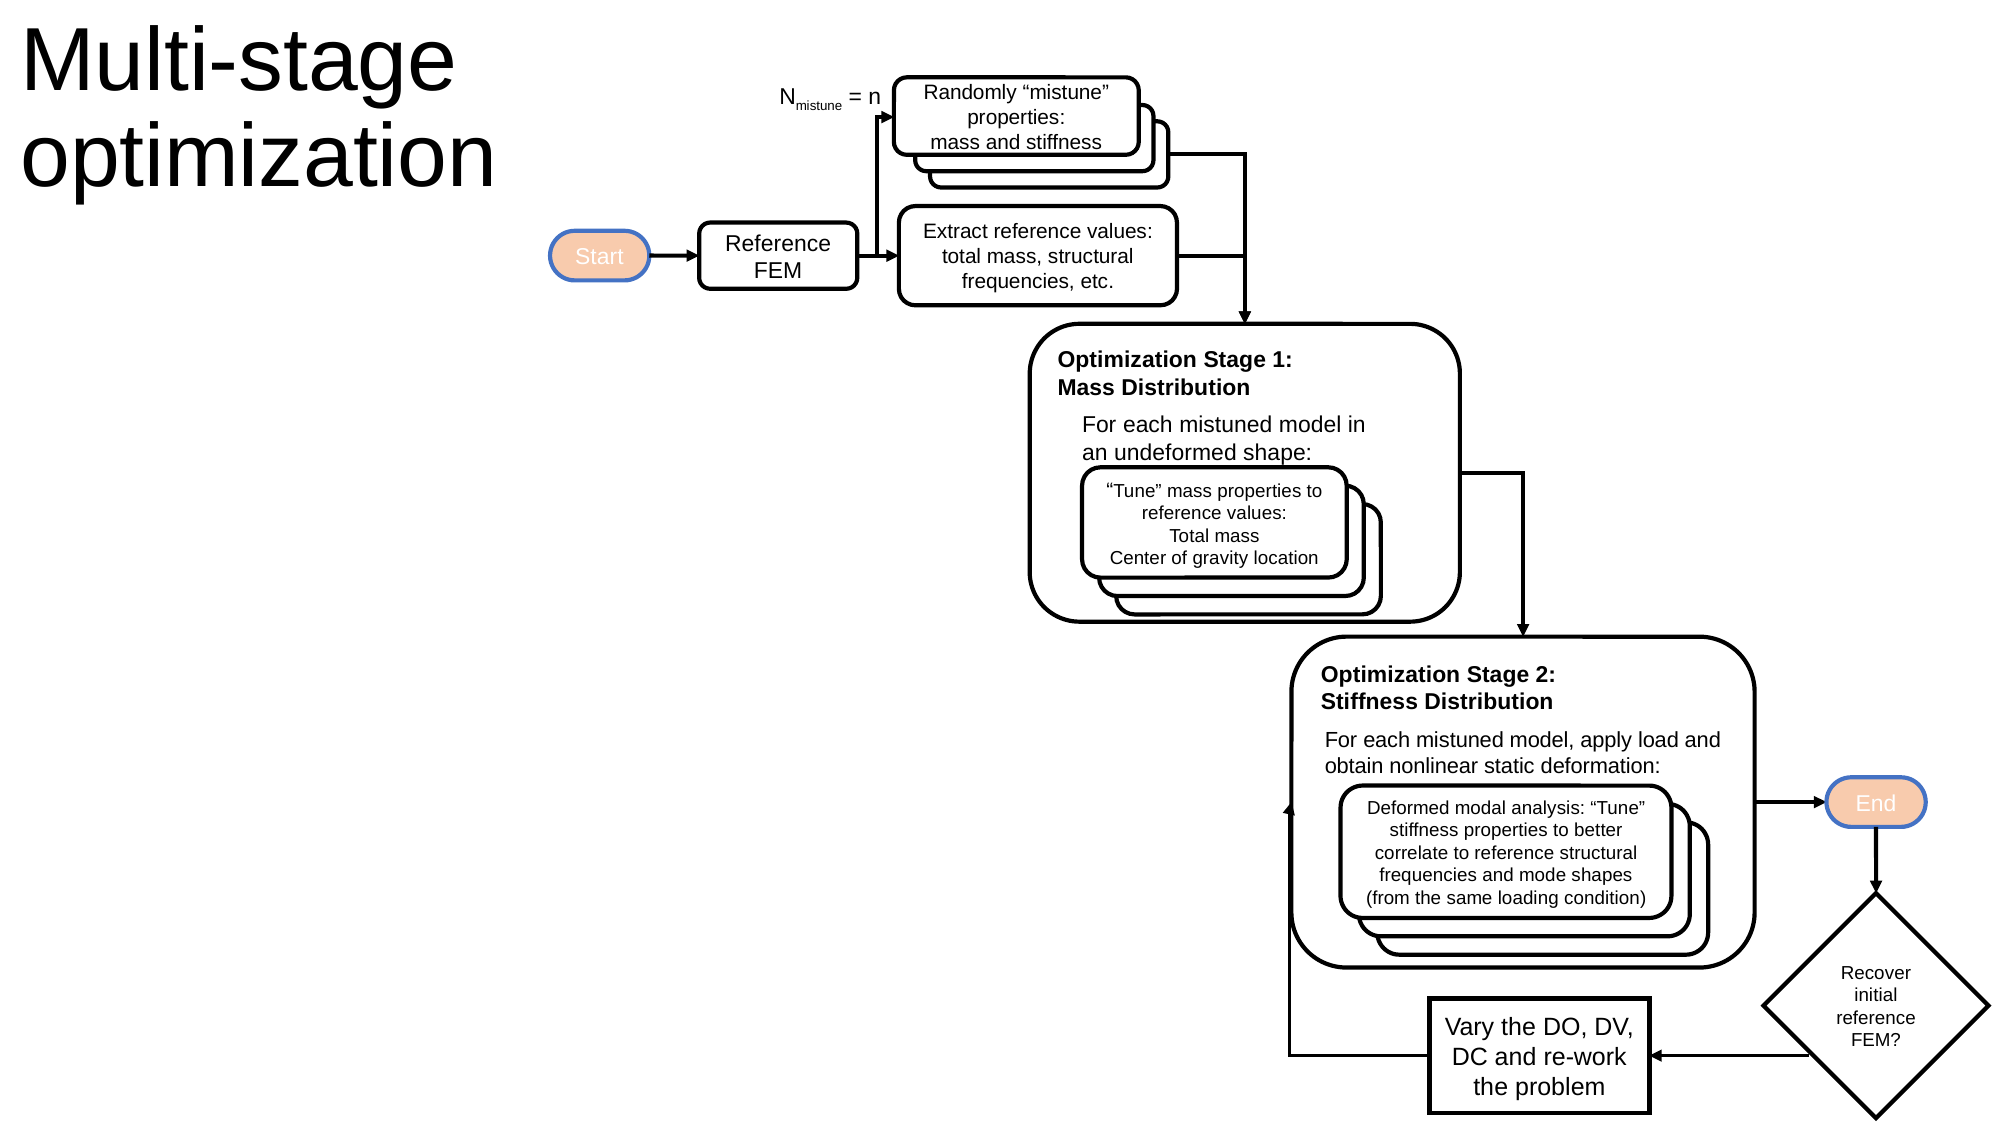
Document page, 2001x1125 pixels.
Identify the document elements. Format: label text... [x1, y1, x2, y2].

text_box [1291, 802, 1430, 1056]
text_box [1176, 255, 1245, 323]
text_box Recover initial reference FEM? [1762, 892, 1991, 1120]
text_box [1291, 636, 1755, 968]
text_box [1168, 154, 1245, 323]
text_box End [1825, 776, 1927, 828]
text_box Reference FEM [698, 221, 859, 290]
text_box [1029, 323, 1460, 622]
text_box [762, 75, 1169, 188]
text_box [1459, 472, 1524, 636]
text_box Multi-stage optimization [5, 5, 675, 223]
text_box Start [549, 229, 651, 282]
text_box Vary the DO, DV, DC and re-work the problem [1429, 997, 1650, 1114]
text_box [857, 188, 894, 255]
text_box Extract reference values: total mass, structural frequencies, etc. [897, 205, 1168, 307]
